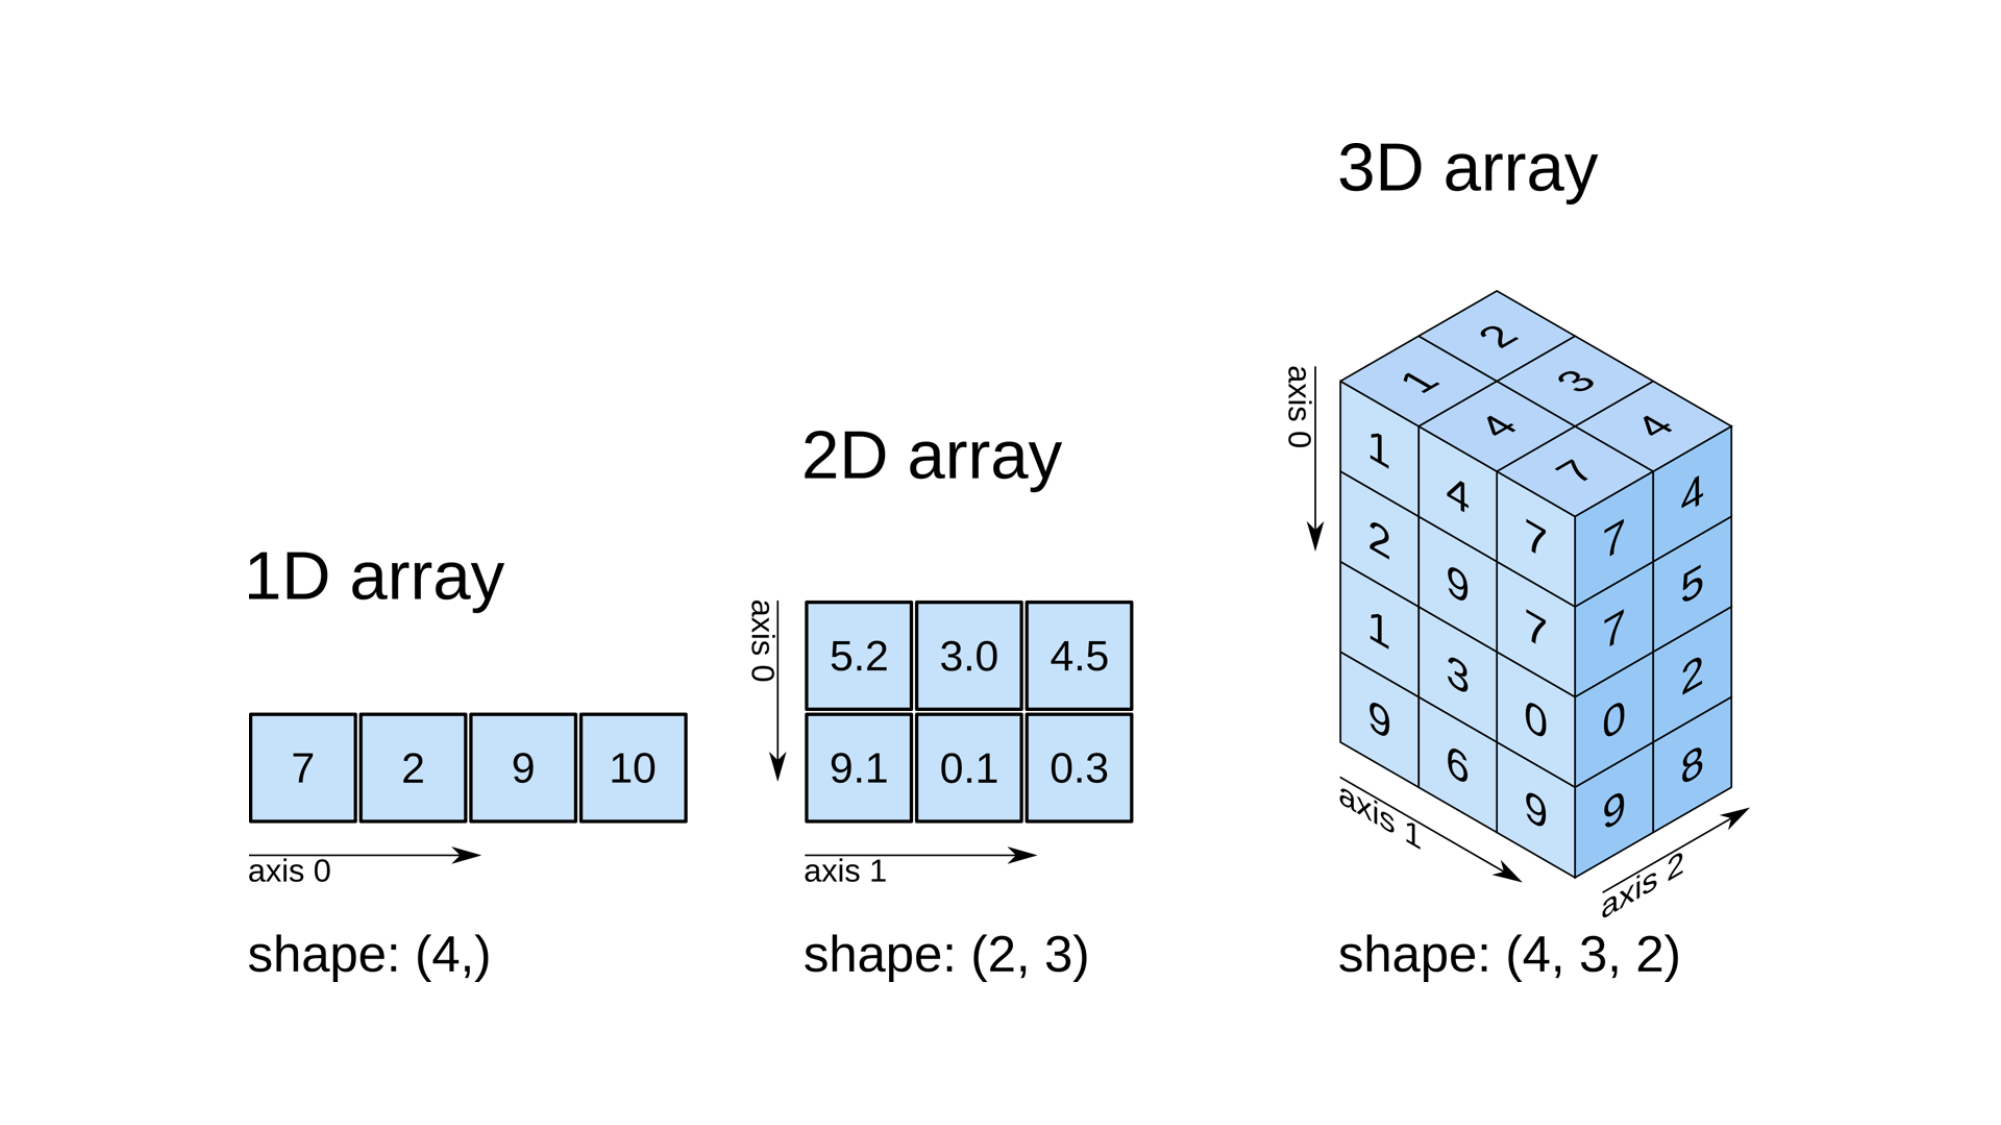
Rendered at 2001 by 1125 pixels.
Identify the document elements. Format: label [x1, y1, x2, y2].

picture [249, 143, 1750, 982]
